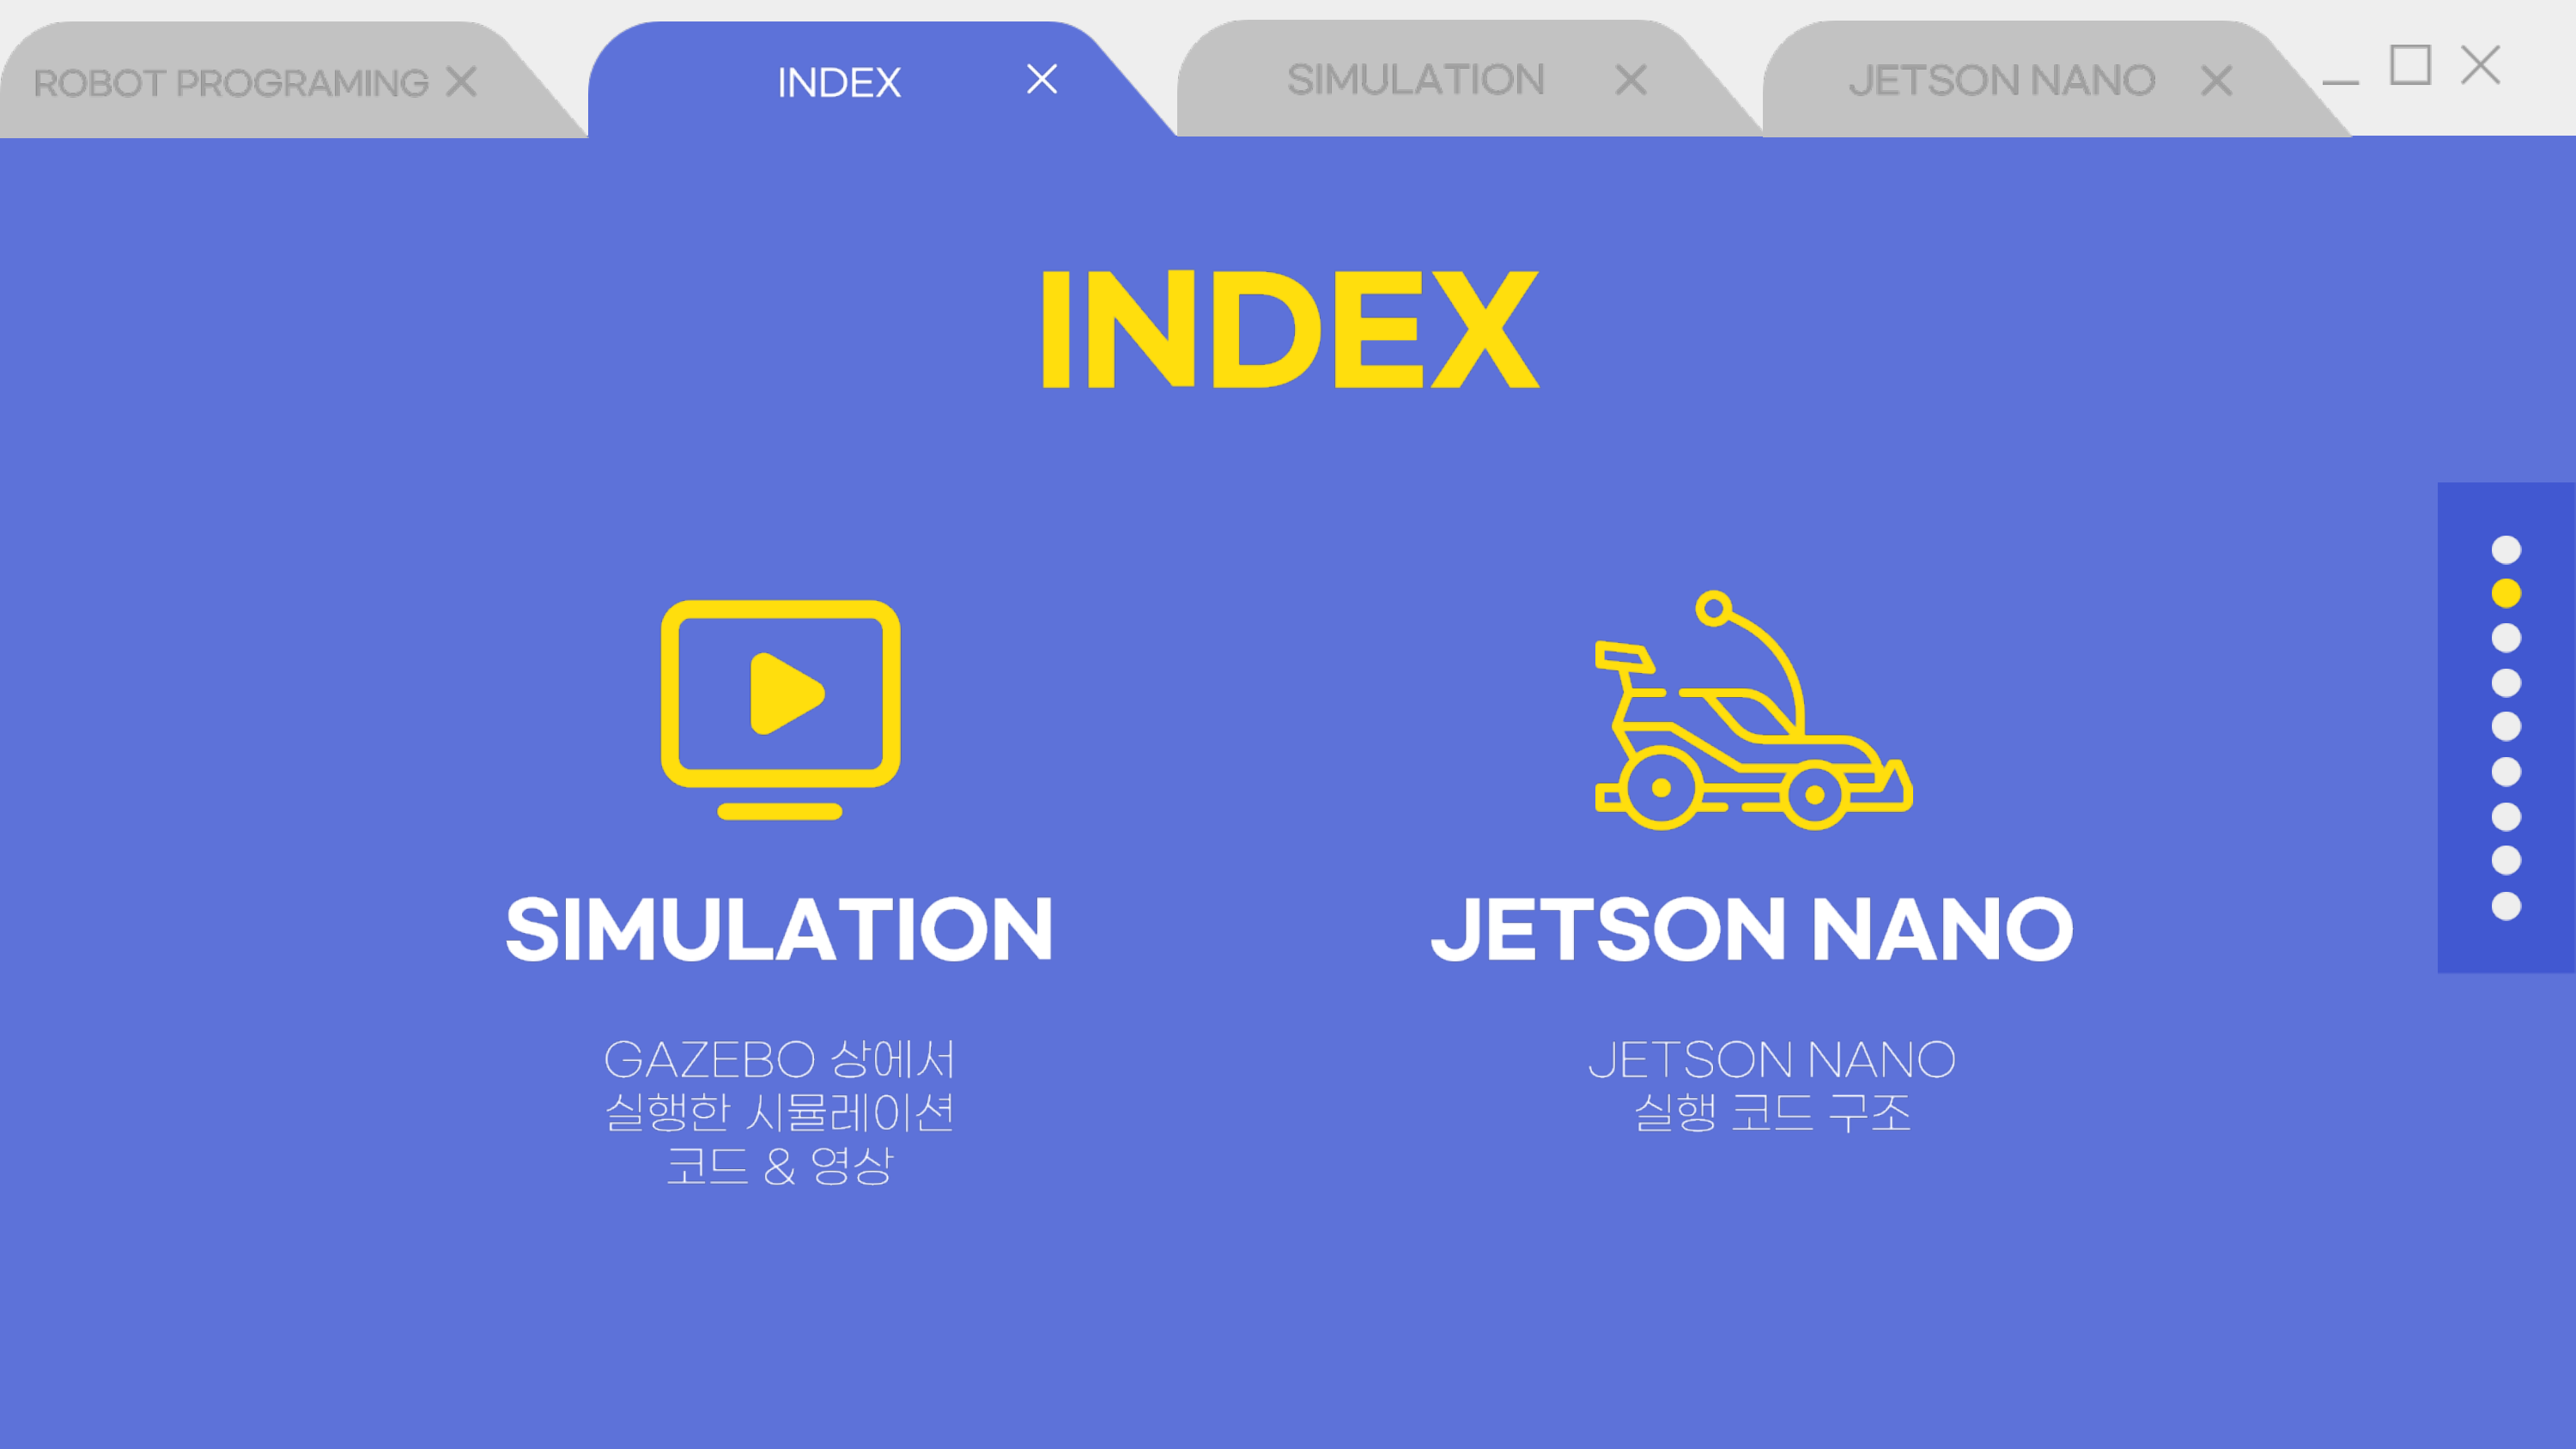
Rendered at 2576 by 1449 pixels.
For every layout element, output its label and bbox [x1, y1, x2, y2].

text_box [1177, 20, 1764, 137]
picture [485, 873, 1083, 998]
picture [933, 221, 1626, 453]
picture [1417, 873, 2117, 998]
text_box [2492, 623, 2522, 653]
text_box [2492, 535, 2522, 566]
text_box [2492, 891, 2522, 922]
picture [1815, 53, 2177, 113]
text_box [2492, 802, 2522, 833]
picture [652, 52, 913, 115]
text_box [2492, 712, 2522, 742]
text_box [2492, 757, 2522, 787]
text_box [2356, 44, 2500, 85]
text_box [609, 539, 952, 882]
text_box [2195, 58, 2239, 103]
text_box [0, 136, 2576, 1449]
text_box [439, 59, 484, 104]
picture [27, 58, 448, 112]
text_box [1763, 21, 2353, 138]
text_box [2438, 482, 2576, 974]
text_box [2492, 846, 2522, 876]
text_box [1595, 551, 1913, 870]
text_box [2492, 579, 2522, 609]
picture [1577, 1027, 1984, 1155]
text_box [590, 21, 1175, 139]
picture [1230, 52, 1559, 112]
text_box [1020, 57, 1065, 101]
text_box [2492, 668, 2522, 699]
text_box [0, 21, 589, 139]
text_box [1609, 58, 1654, 102]
picture [580, 1027, 981, 1207]
